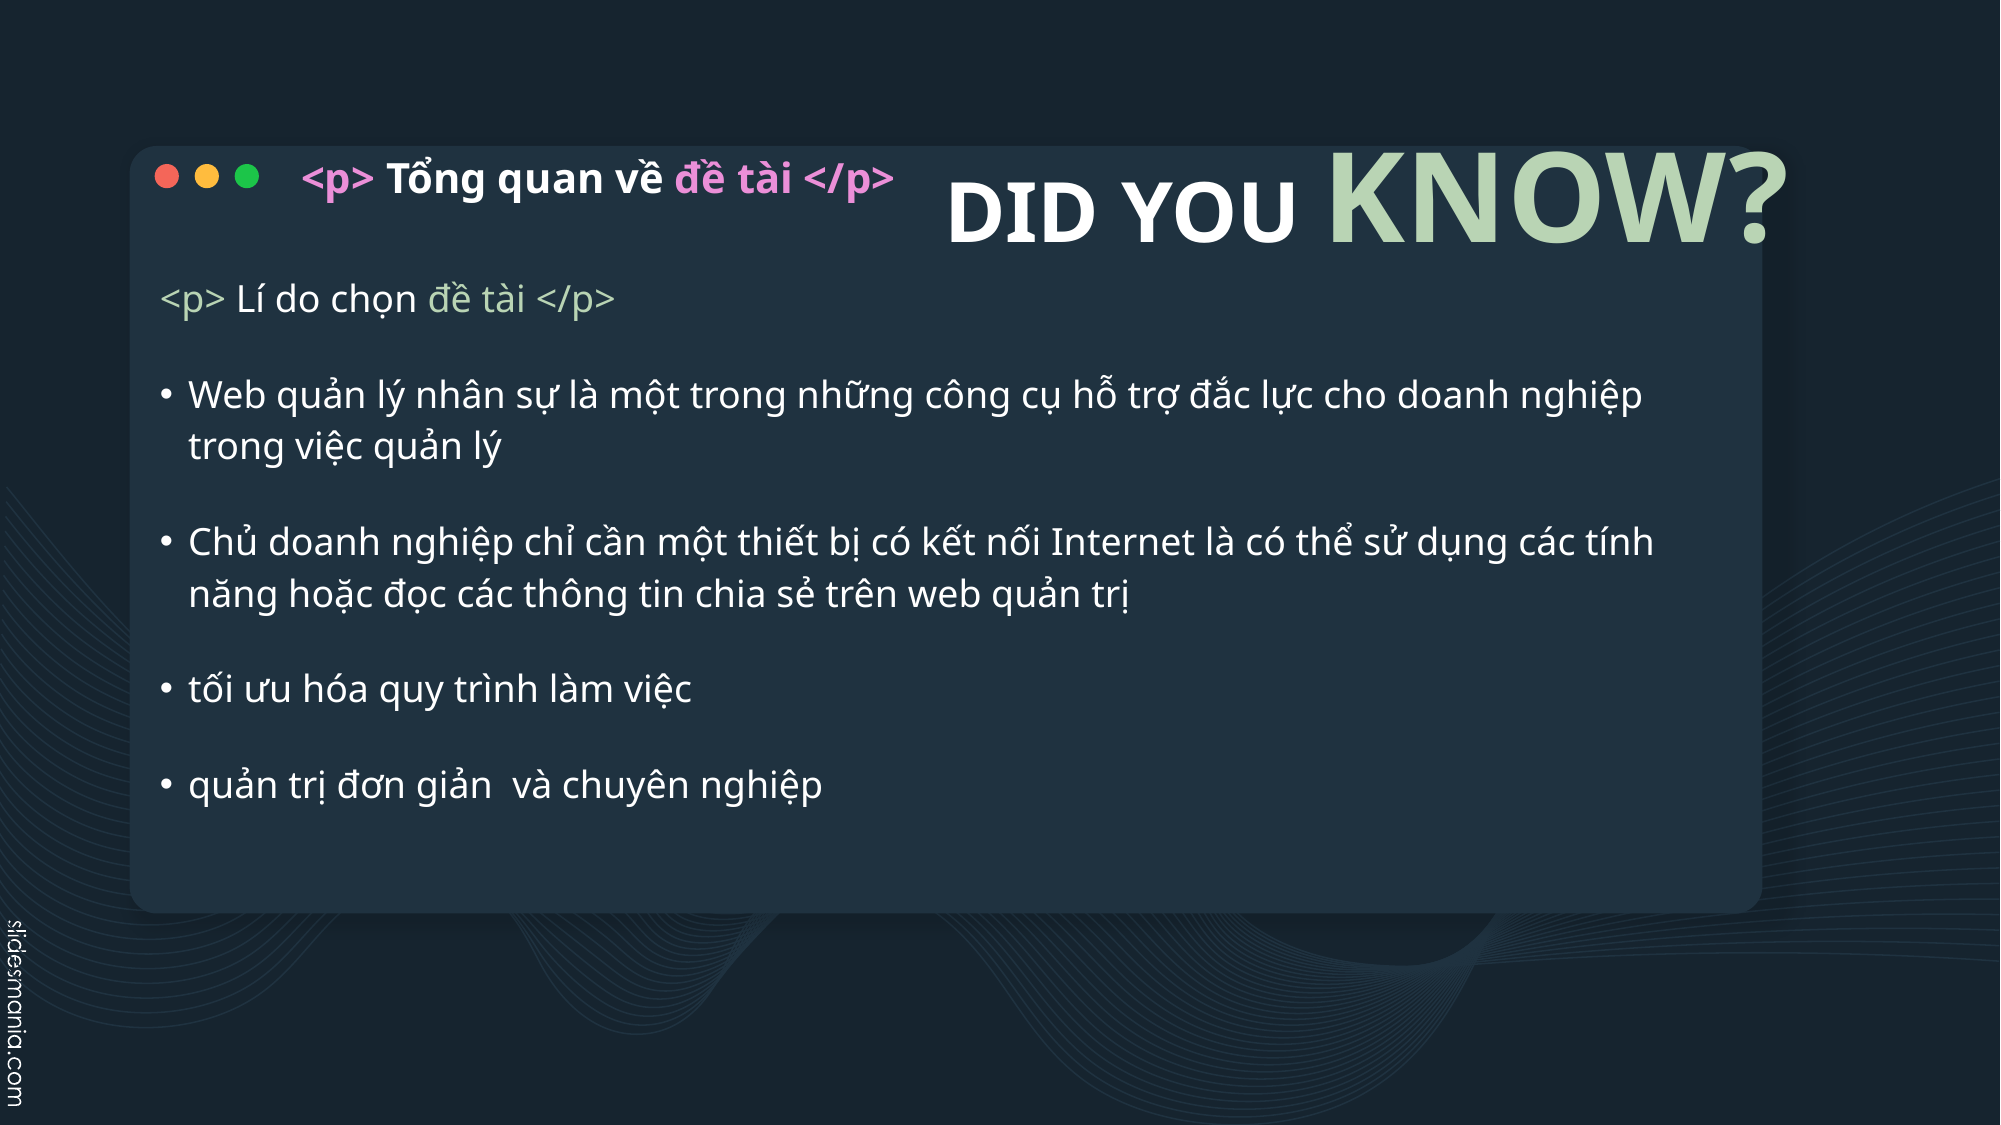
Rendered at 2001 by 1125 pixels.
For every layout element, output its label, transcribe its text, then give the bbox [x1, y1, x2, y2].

title DID YOU KNOW? [924, 97, 2000, 223]
subtitle <p> Lí do chọn đề tài </p> Web quản lý nhân sự là một trong những công cụ hỗ trợ đắc lực cho doanh nghiệp trong việc quản lý Chủ doanh nghiệp chỉ cần một thiết bị có kết nối Internet là có thể sử dụng các tính năng hoặc đọc các thông tin chia sẻ trên web quản trị tối ưu hóa quy trình làm việc quản trị đơn giản và chuyên nghiệp [140, 248, 1762, 868]
text_box <p> Tổng quan về đề tài </p> [280, 131, 1000, 201]
